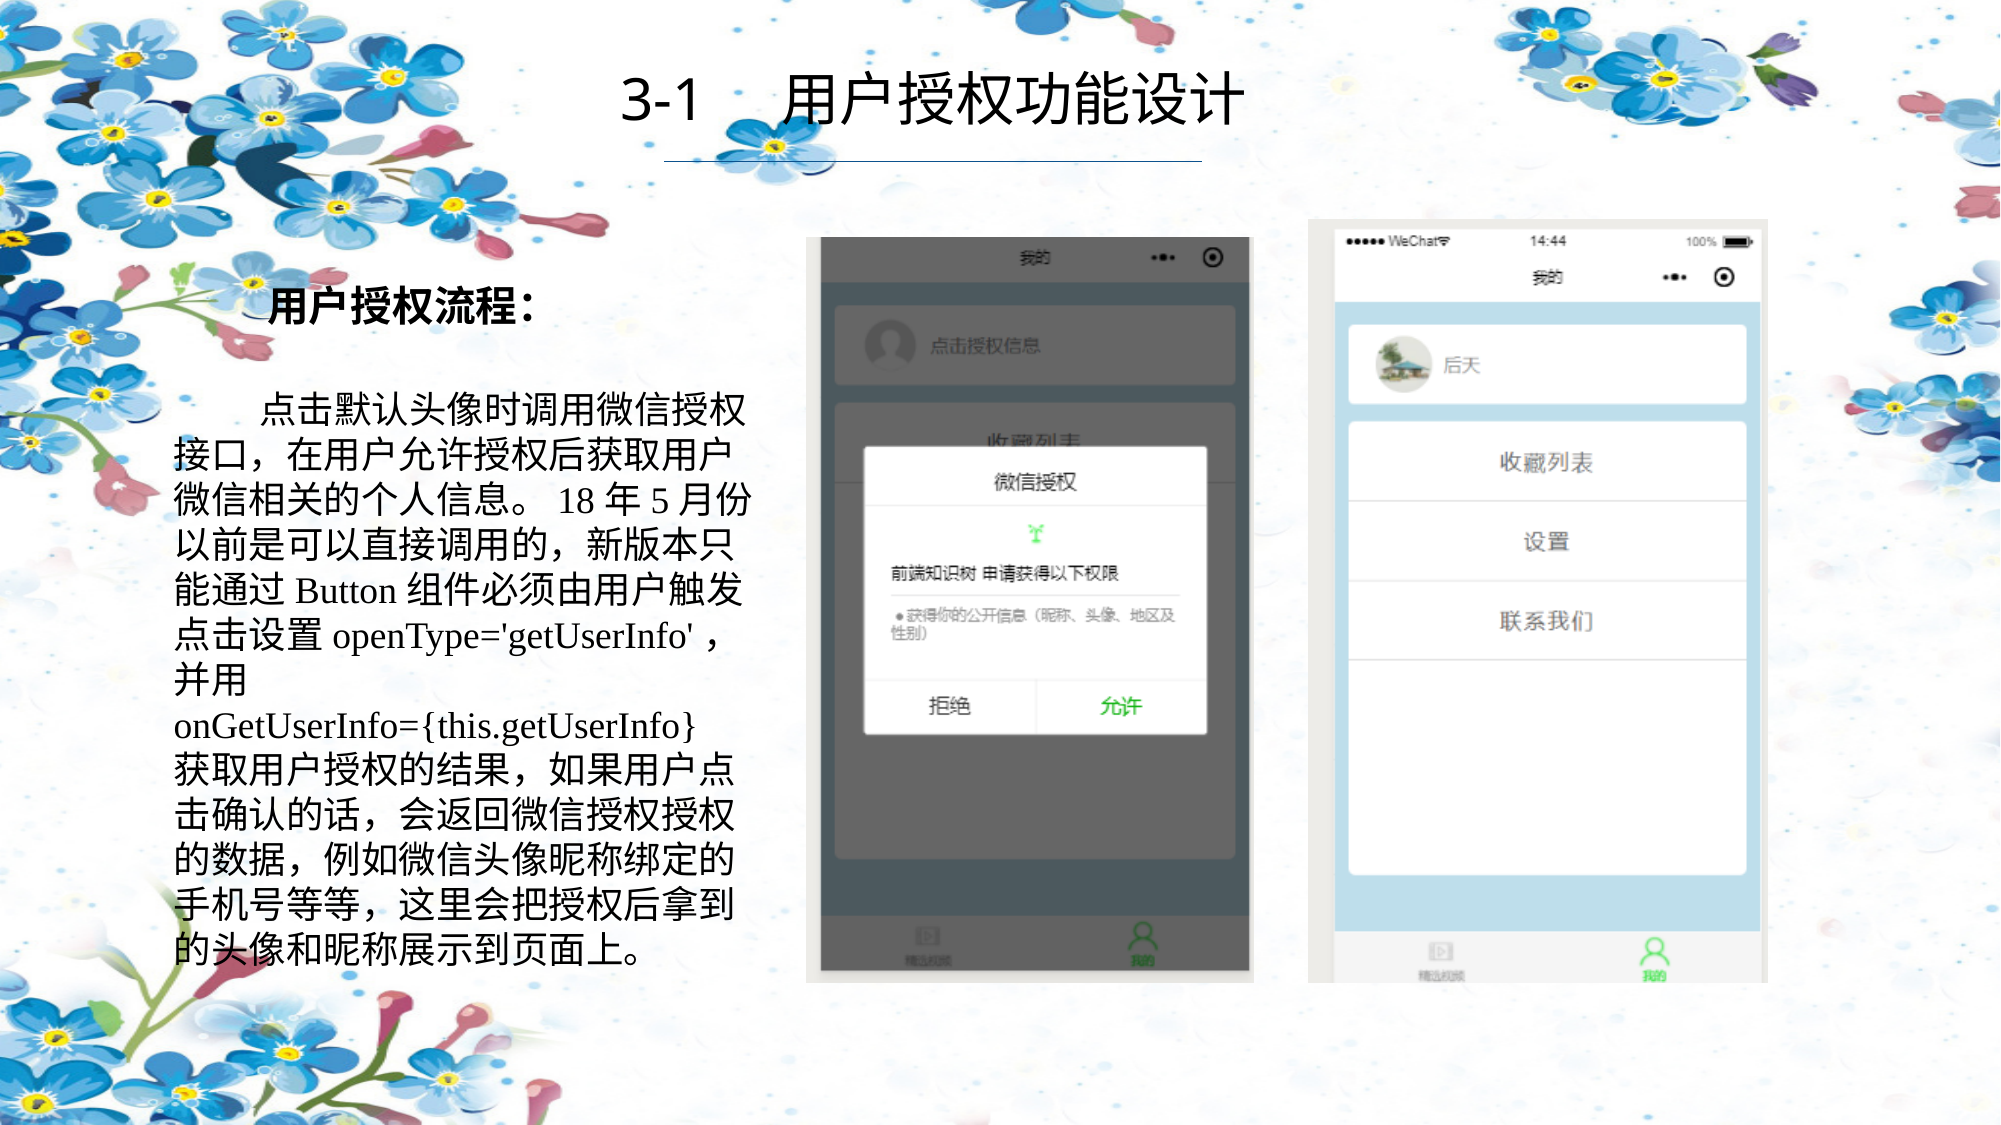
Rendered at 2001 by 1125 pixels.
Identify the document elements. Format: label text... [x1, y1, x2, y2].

text_box 用户授权流程： [252, 272, 622, 338]
text_box 点击默认头像时调用微信授权接口，在用户允许授权后获取用户微信相关的个人信息。18年5月份以前是可以直接调用的，新版本只能通过Button组件必须由用户触发点击设置openType='getUserInfo'，并用onGetUserInfo={this.getUserInfo} 获取用户授权的结果，如果用户点击确认的话，会返回微信授权授权的数据，例如微信头像昵称绑定的手机号等等，这里会把授权后拿到的头像和昵称展示到页面上。 [158, 378, 774, 1024]
picture [0, 0, 2001, 1125]
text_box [559, 54, 1309, 162]
